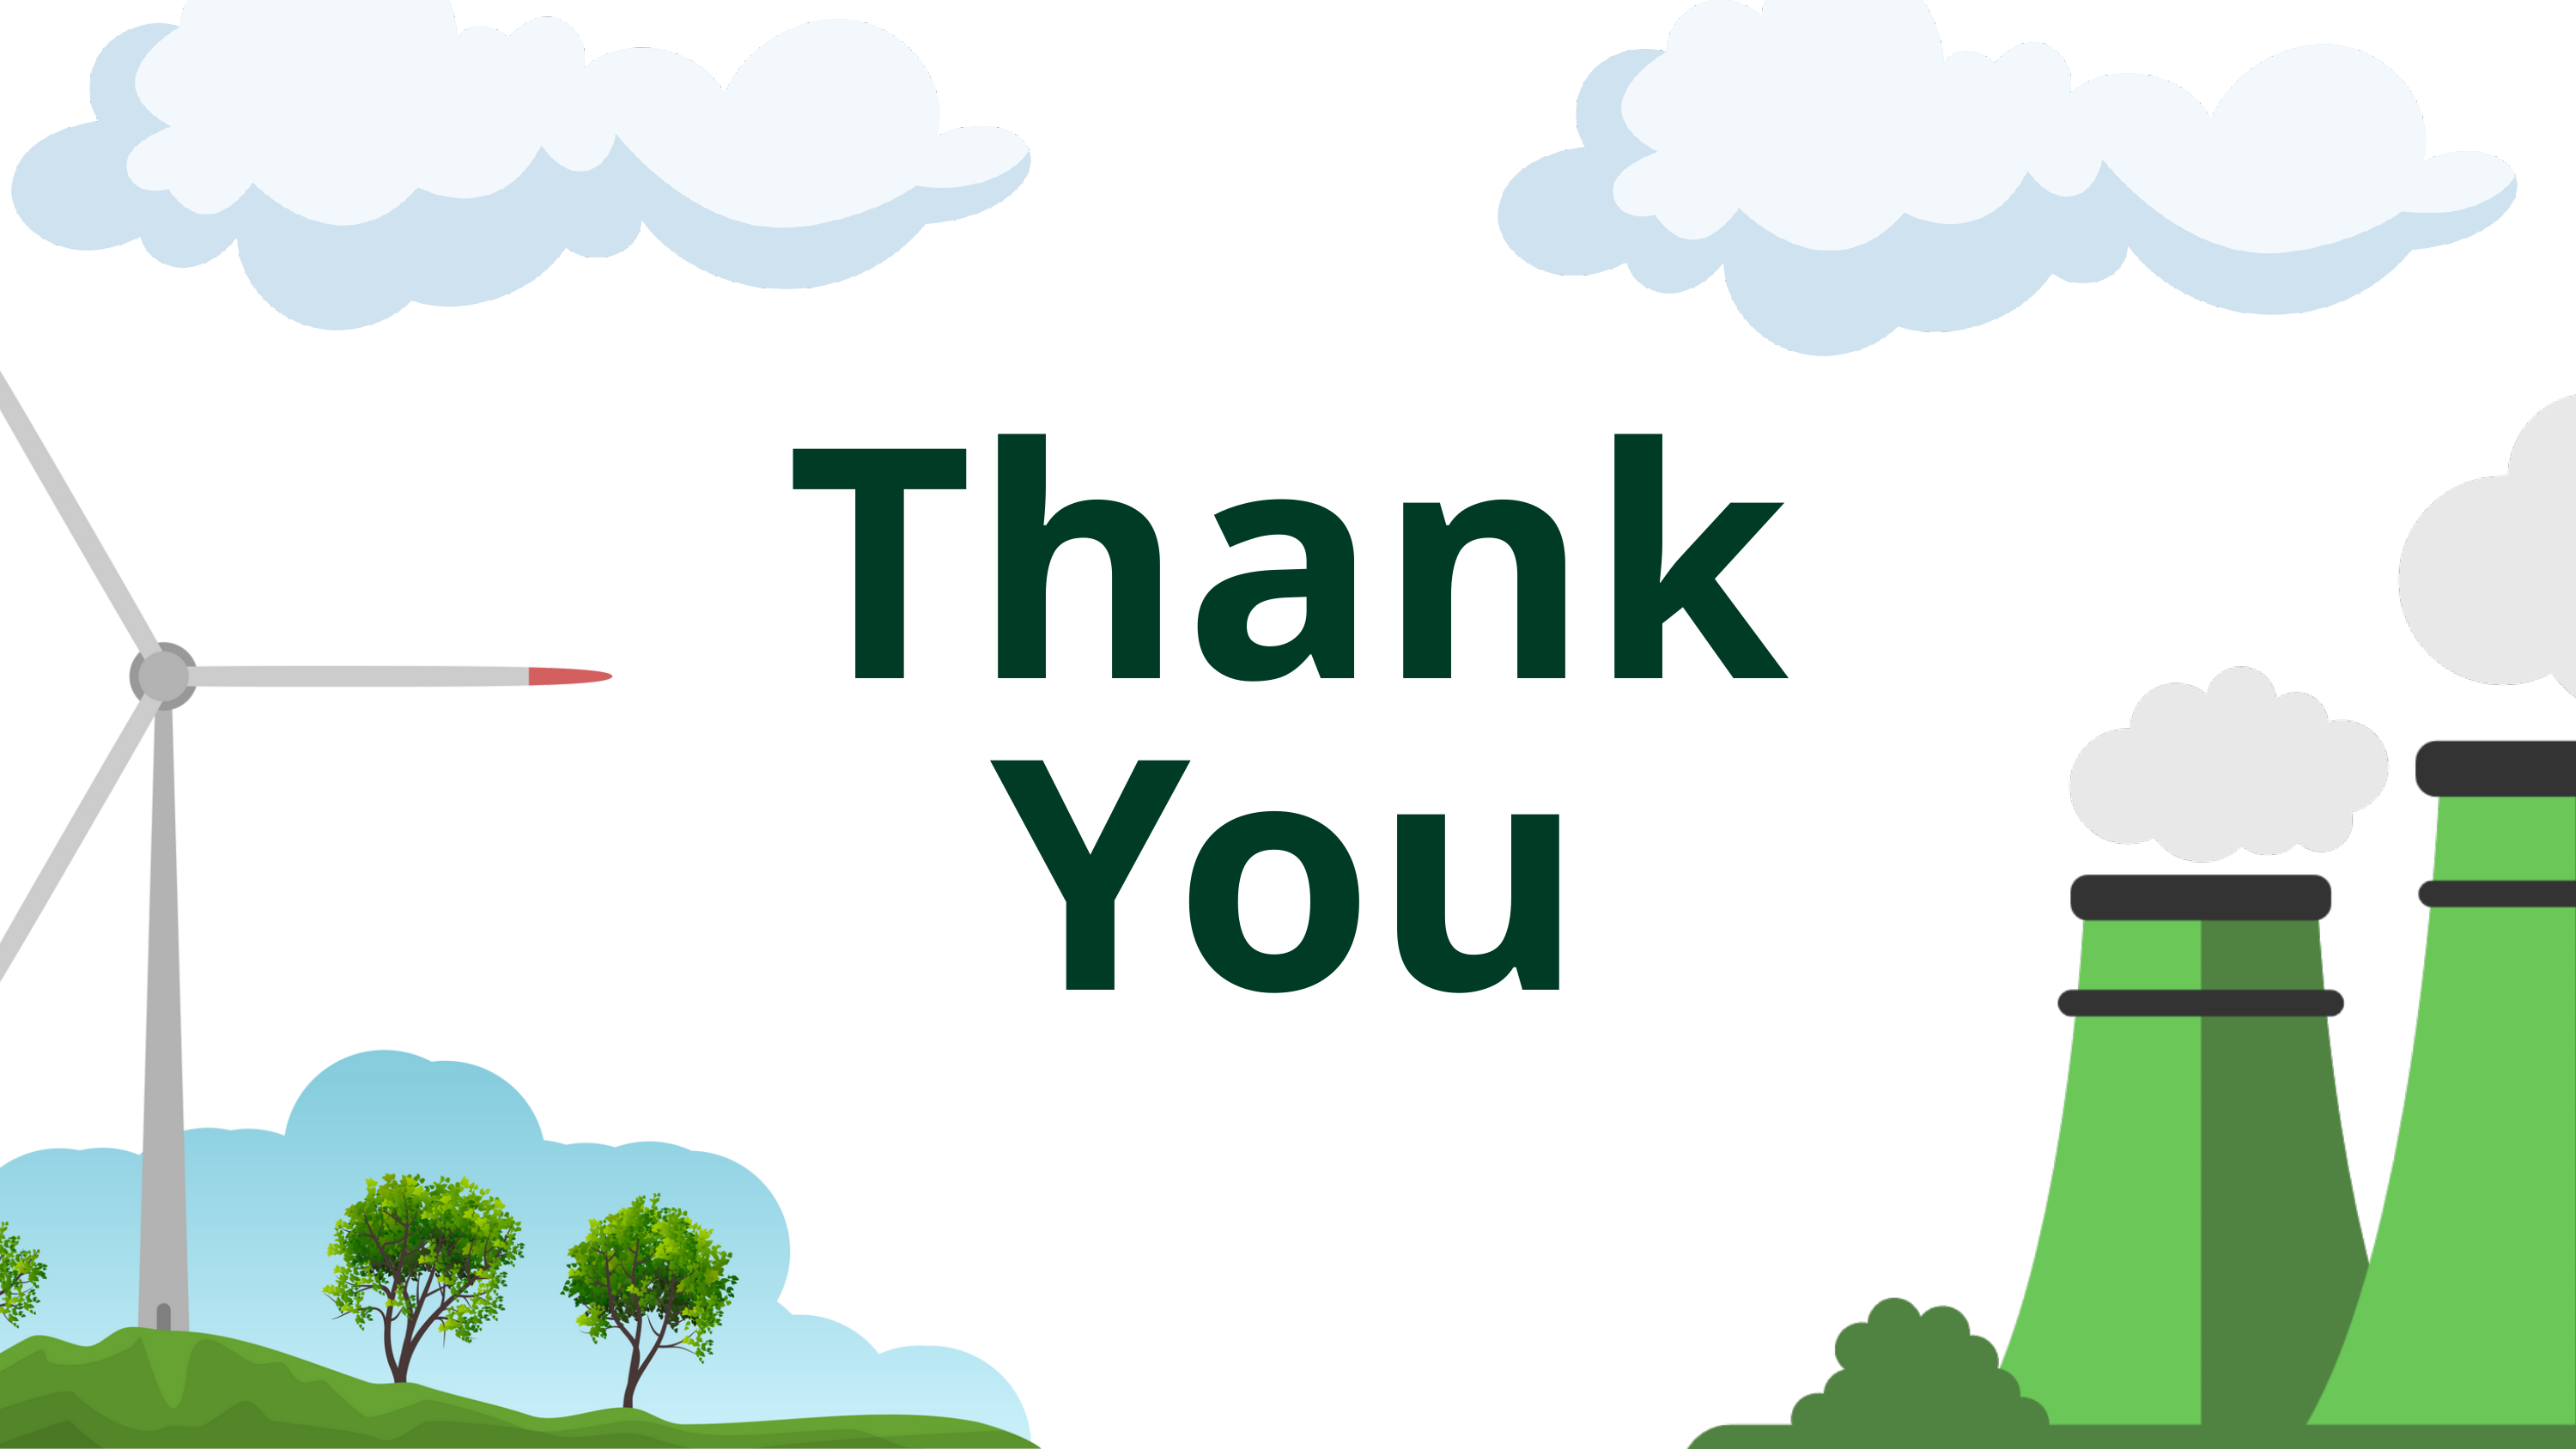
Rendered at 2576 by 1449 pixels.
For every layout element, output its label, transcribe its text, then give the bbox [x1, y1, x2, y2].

text_box Thank You [1042, 431, 2097, 1055]
text_box [1497, 0, 2528, 363]
text_box [0, 289, 1042, 1449]
text_box [10, 0, 1042, 337]
text_box [1680, 362, 2576, 1449]
